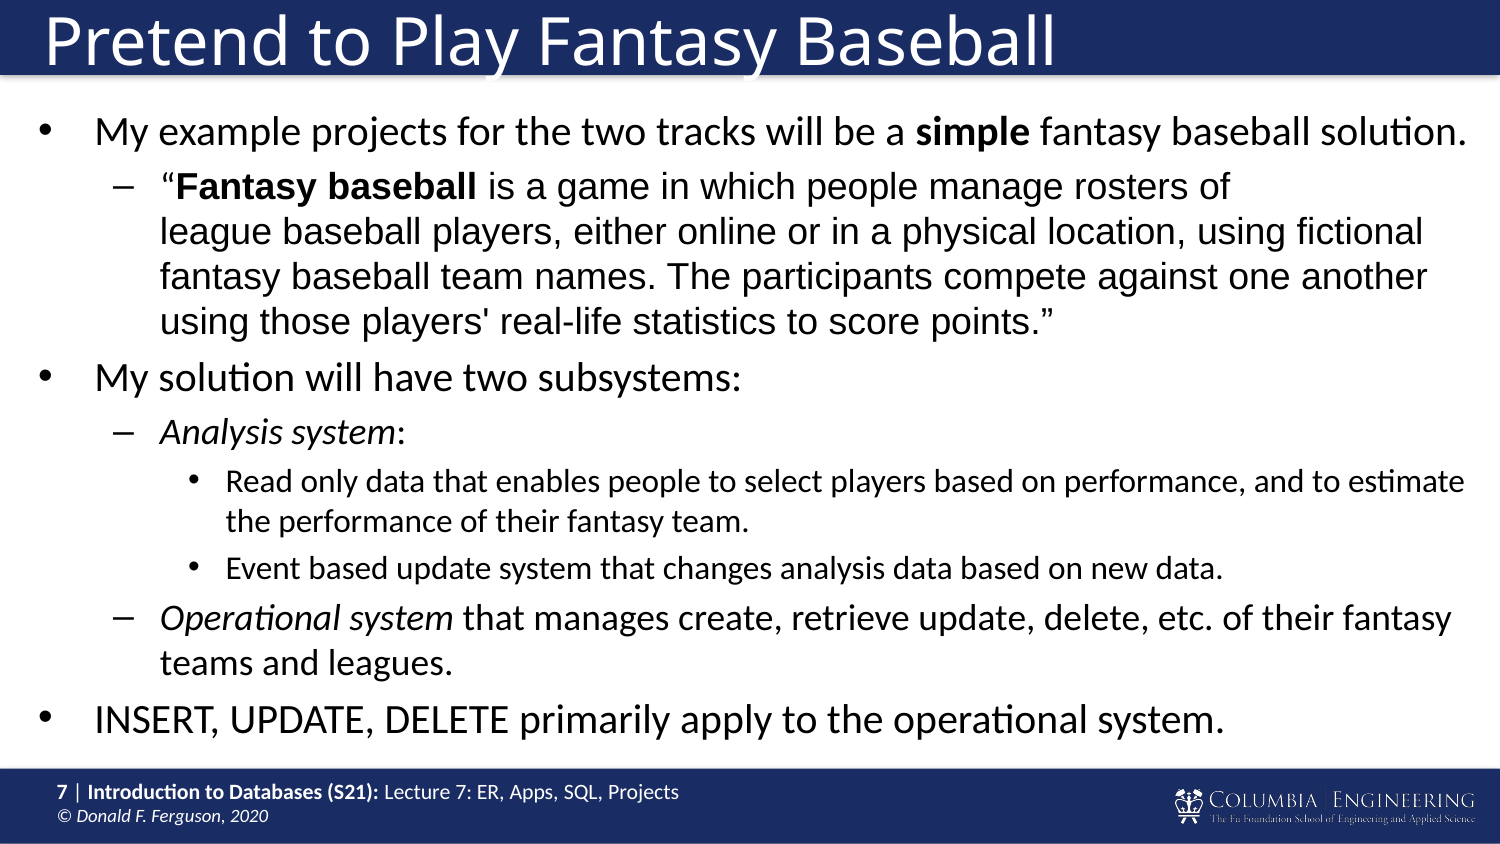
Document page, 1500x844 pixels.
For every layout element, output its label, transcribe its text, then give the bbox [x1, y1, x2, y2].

title Pretend to Play Fantasy Baseball [28, 0, 1450, 73]
list My example projects for the two tracks will be a simple fantasy baseball solution. “Fantasy baseball is a game in which people manage rosters of league baseball players, either online or in a physical location, using fictional fantasy baseball team names. The participants compete against one another using those players' real-life statistics to score points.” My solution will have two subsystems: Analysis system: Read only data that enables people to select players based on performance, and to estimate the performance of their fantasy team. Event based update system that changes analysis data based on new data. Operational system that manages create, retrieve update, delete, etc. of their fantasy teams and leagues. INSERT, UPDATE, DELETE primarily apply to the operational system. [23, 96, 1486, 747]
